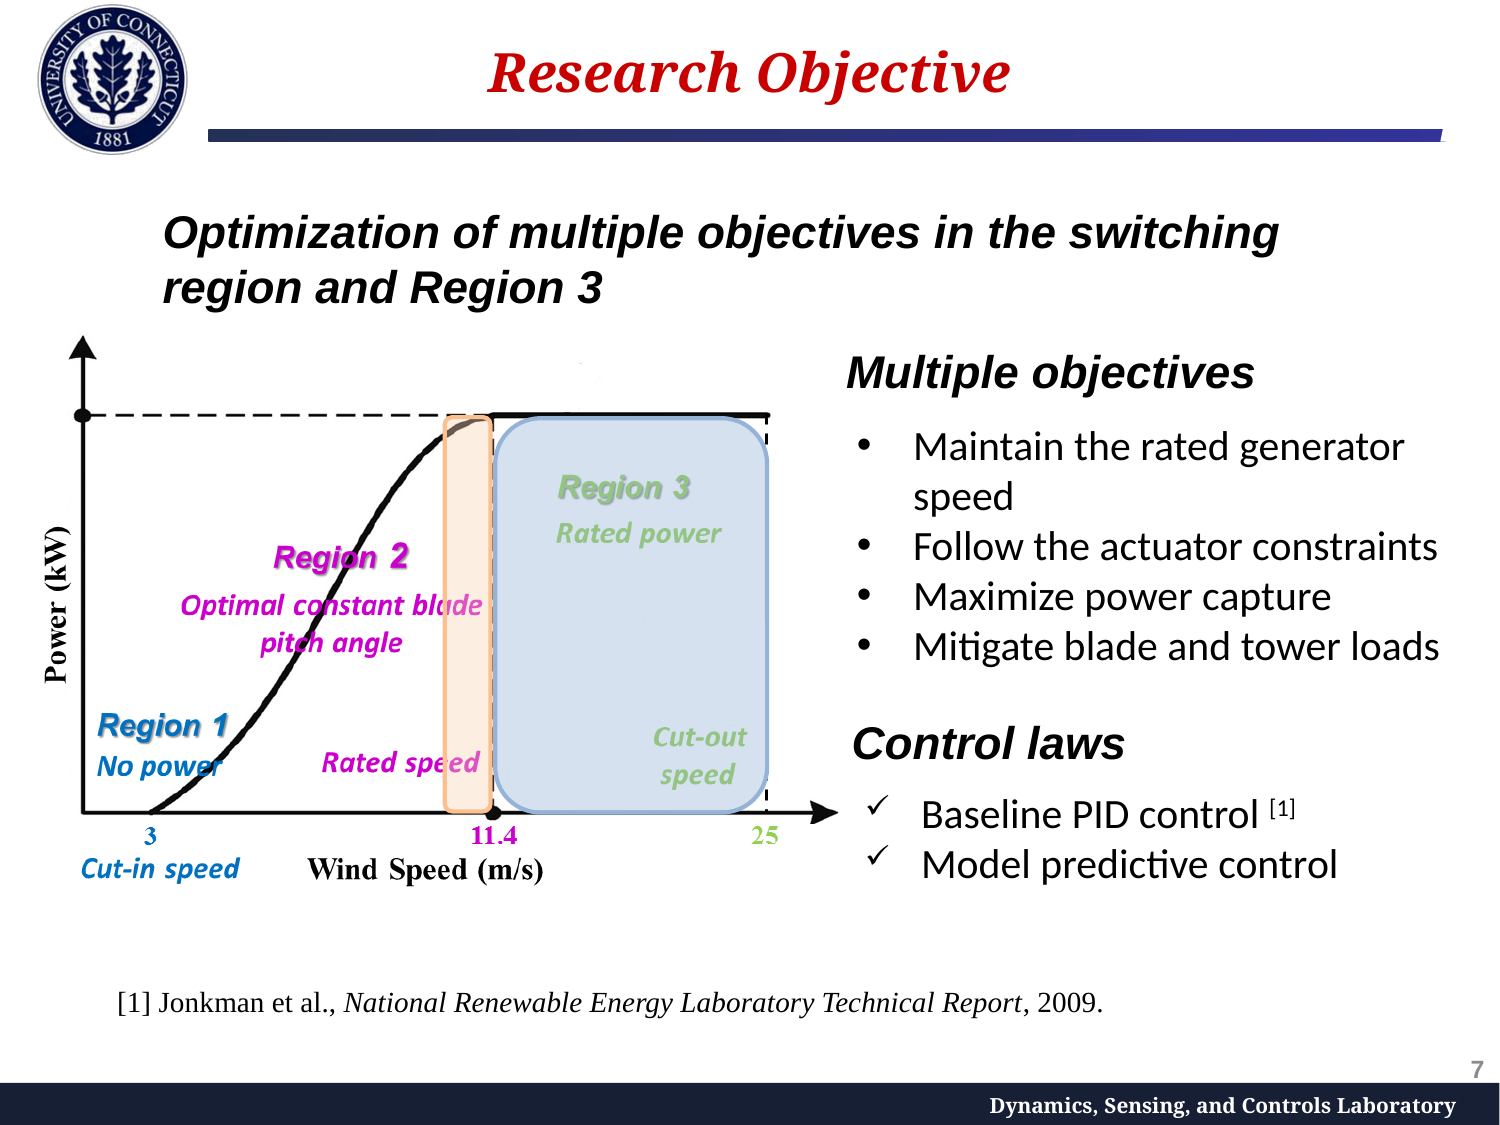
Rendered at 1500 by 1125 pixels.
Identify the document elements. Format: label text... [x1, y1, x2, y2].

text_box Control laws [876, 706, 1142, 777]
text_box Optimization of multiple objectives in the switching region and Region 3 [147, 195, 1424, 320]
slide_number 7 [1149, 1038, 1500, 1099]
text_box Baseline PID control [1] Model predictive control [831, 779, 1500, 945]
text_box [1] Jonkman et al., National Renewable Energy Laboratory Technical Report, 2009. [102, 967, 1500, 1026]
picture [37, 143, 188, 155]
text_box Maintain the rated generator speed Follow the actuator constraints Maximize power capture Mitigate blade and tower loads [876, 411, 1472, 681]
picture [21, 325, 872, 906]
text_box Research Objective [0, 0, 1500, 143]
text_box Multiple objectives [876, 335, 1419, 406]
